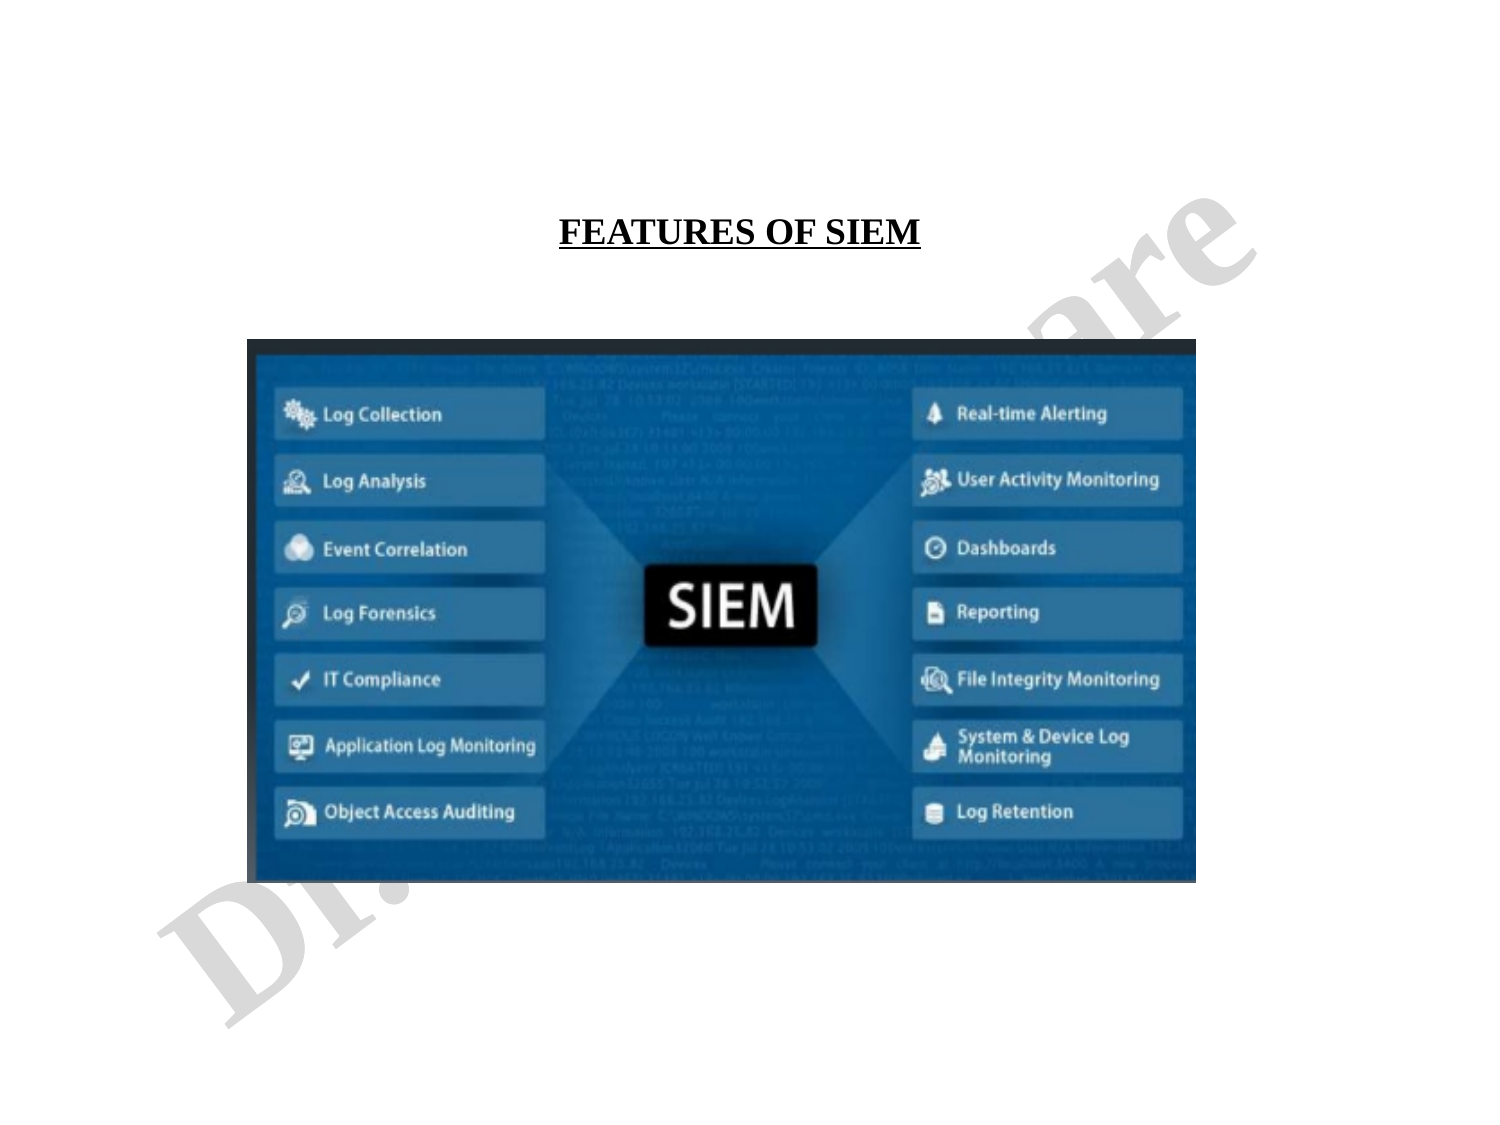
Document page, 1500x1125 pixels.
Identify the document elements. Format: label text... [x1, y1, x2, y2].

text_box FEATURES OF SIEM [543, 199, 937, 260]
picture [247, 339, 1196, 884]
